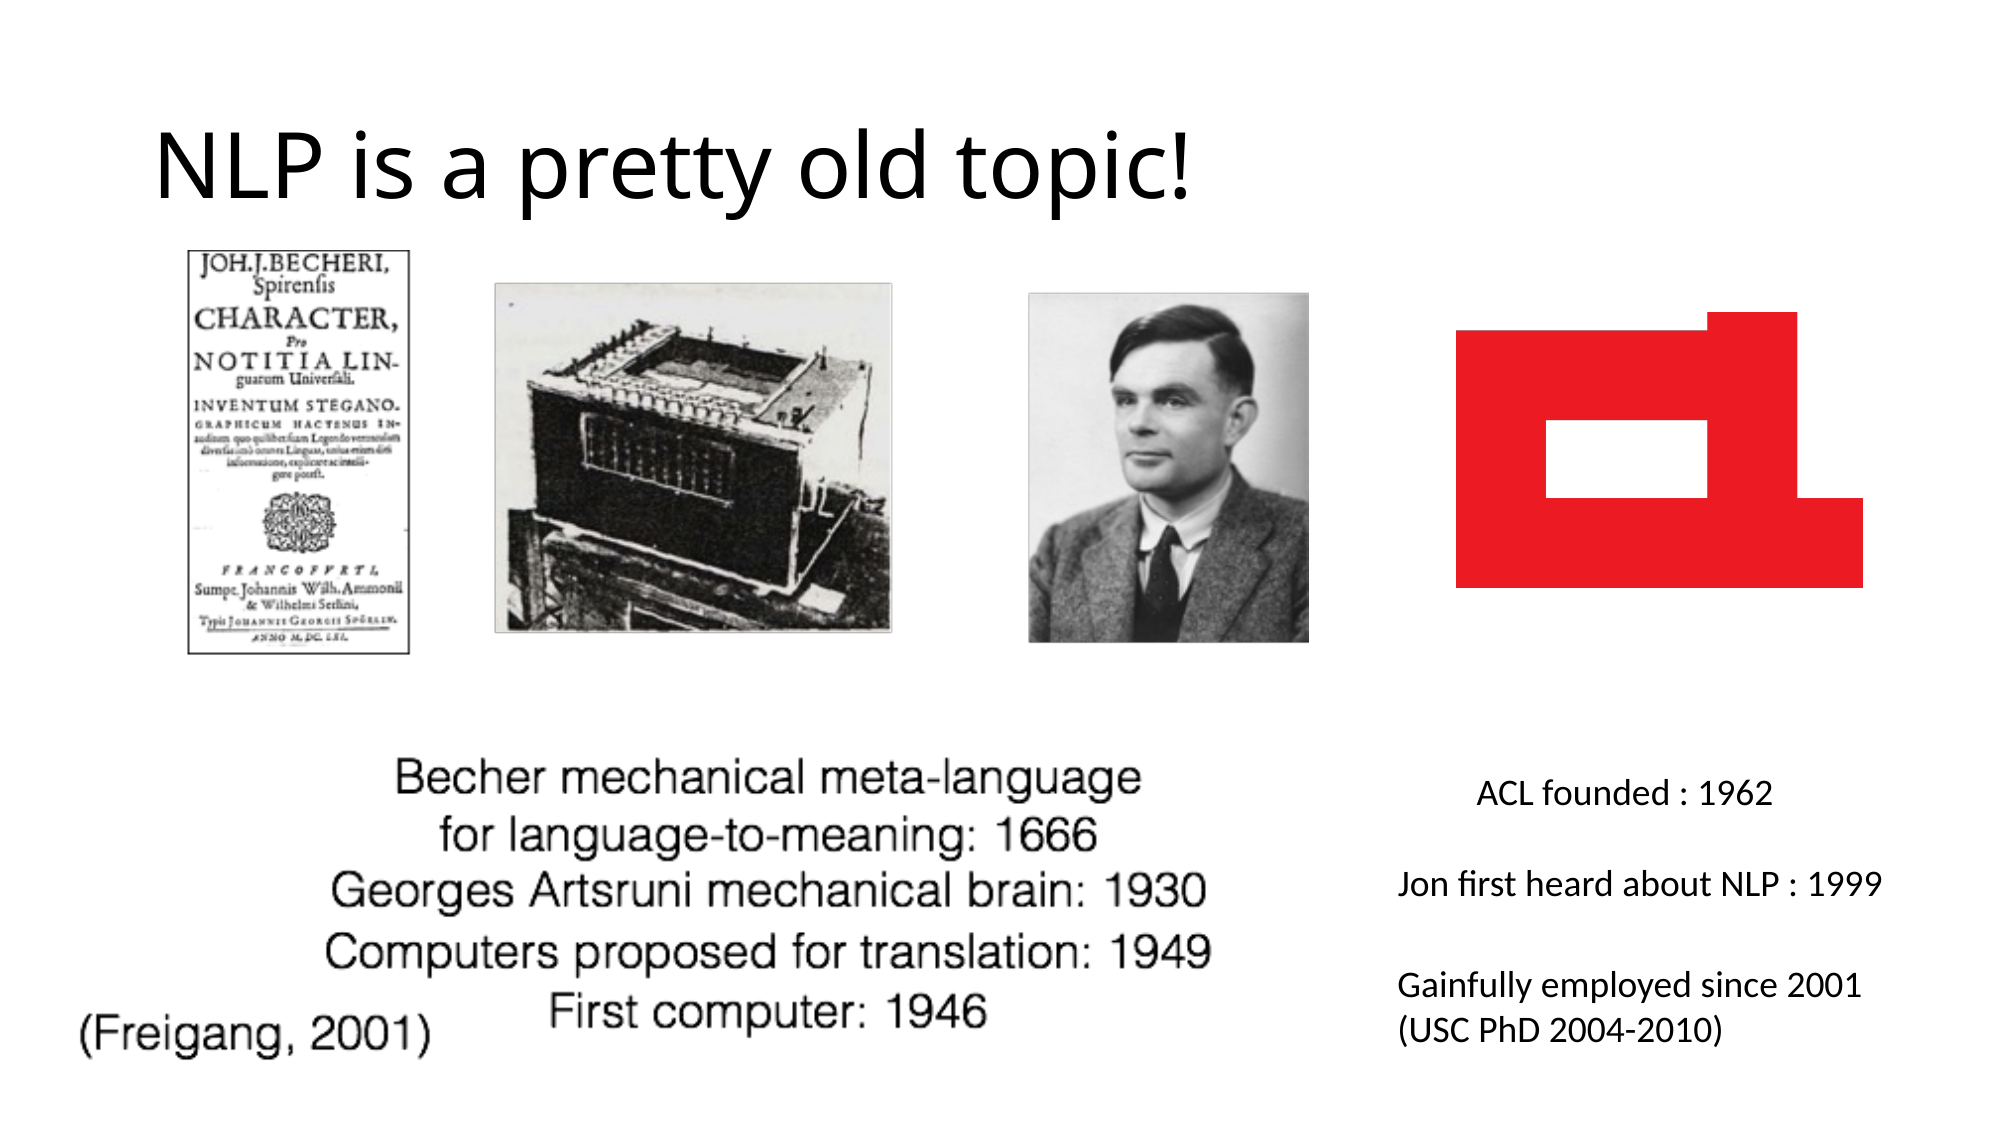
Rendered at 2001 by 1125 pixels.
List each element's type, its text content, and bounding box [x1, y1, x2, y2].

picture [69, 250, 1309, 1068]
text_box ACL founded : 1962 [1461, 760, 1789, 821]
text_box Gainfully employed since 2001 (USC PhD 2004-2010) [1382, 952, 1878, 1058]
title NLP is a pretty old topic! [137, 59, 1863, 278]
picture [1456, 312, 1863, 588]
text_box Jon first heard about NLP : 1999 [1383, 851, 1899, 912]
